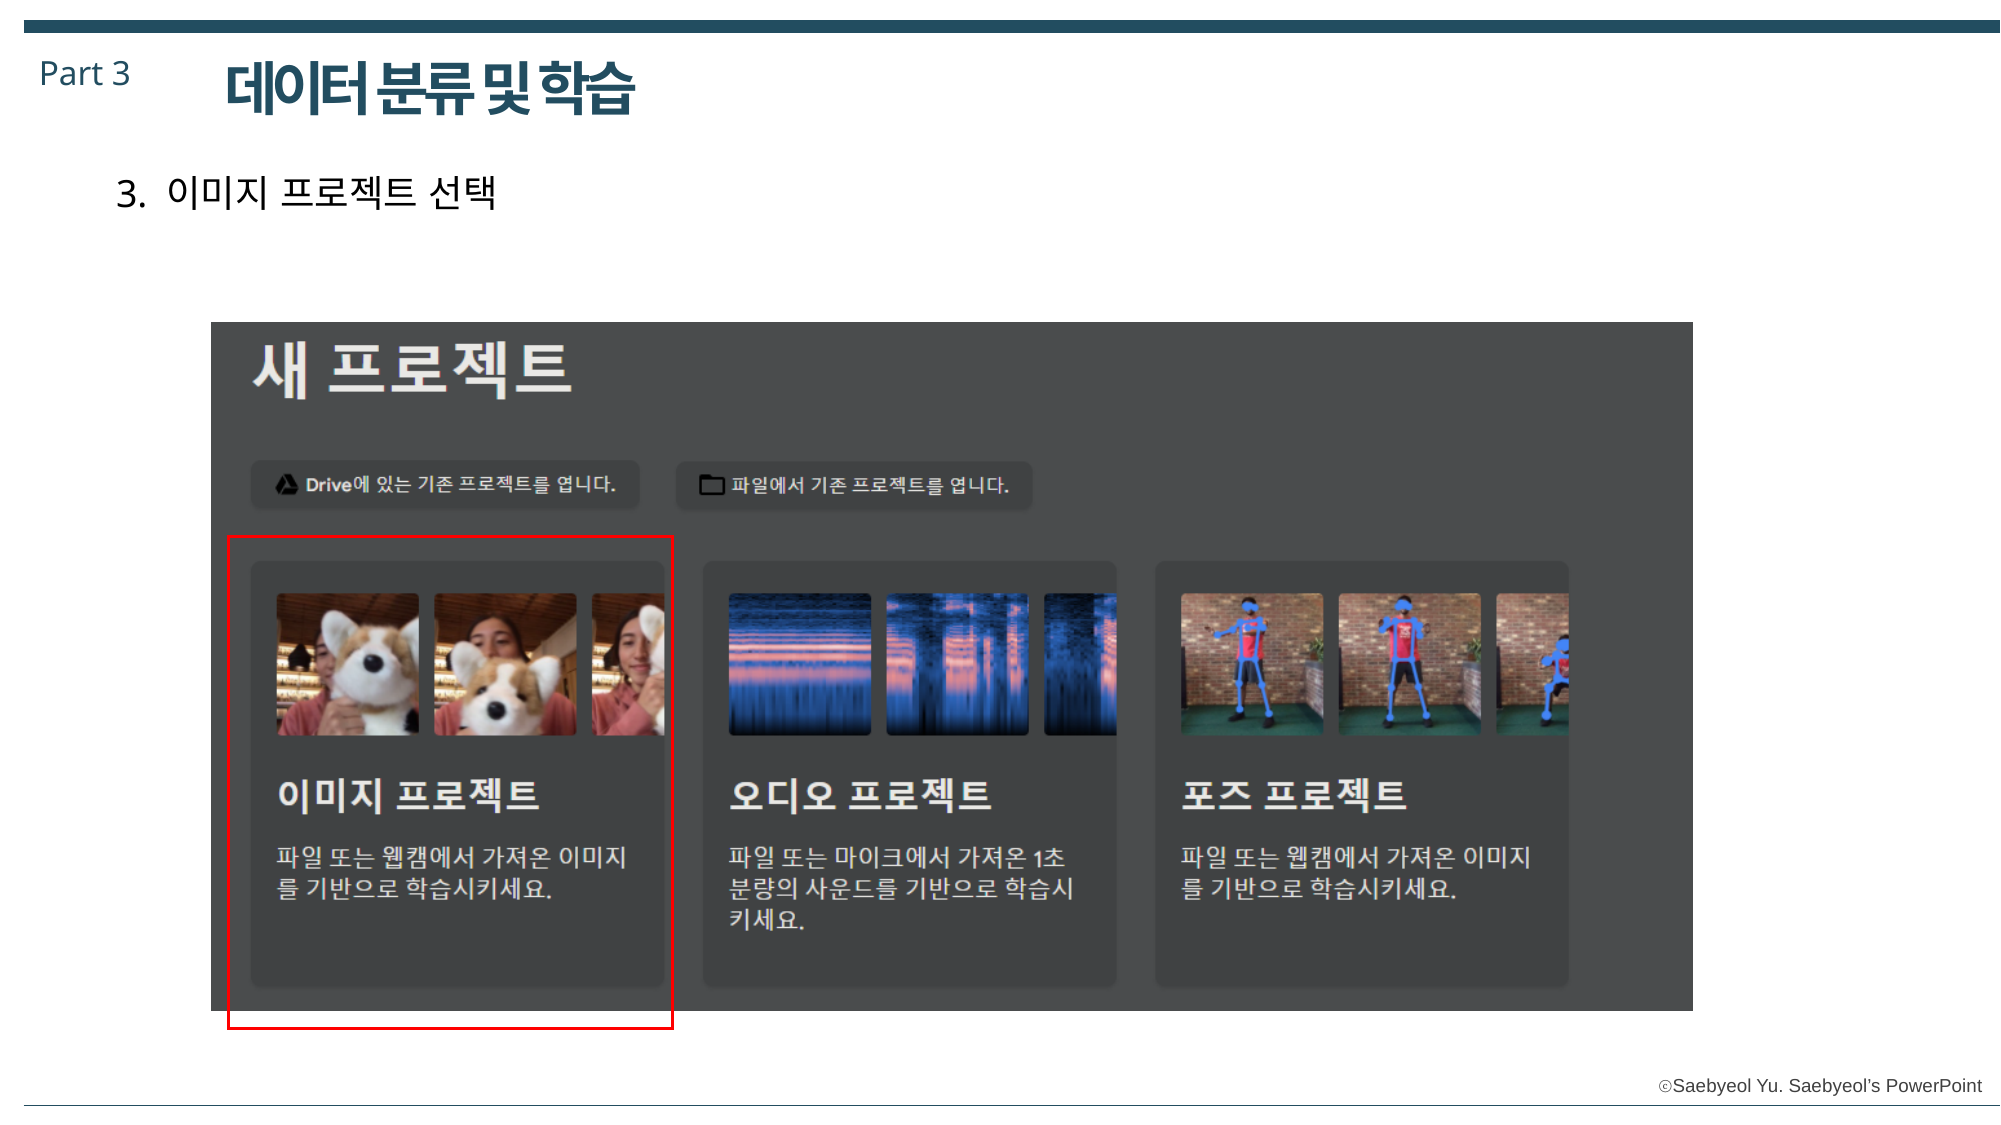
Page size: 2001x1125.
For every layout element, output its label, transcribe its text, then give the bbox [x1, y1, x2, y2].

text_box [228, 1011, 674, 1029]
picture [211, 322, 1693, 1011]
text_box 데이터 분류 및 학습 [209, 44, 654, 130]
text_box 3. 이미지 프로젝트 선택 [101, 162, 513, 223]
text_box Part 3 [24, 44, 147, 100]
